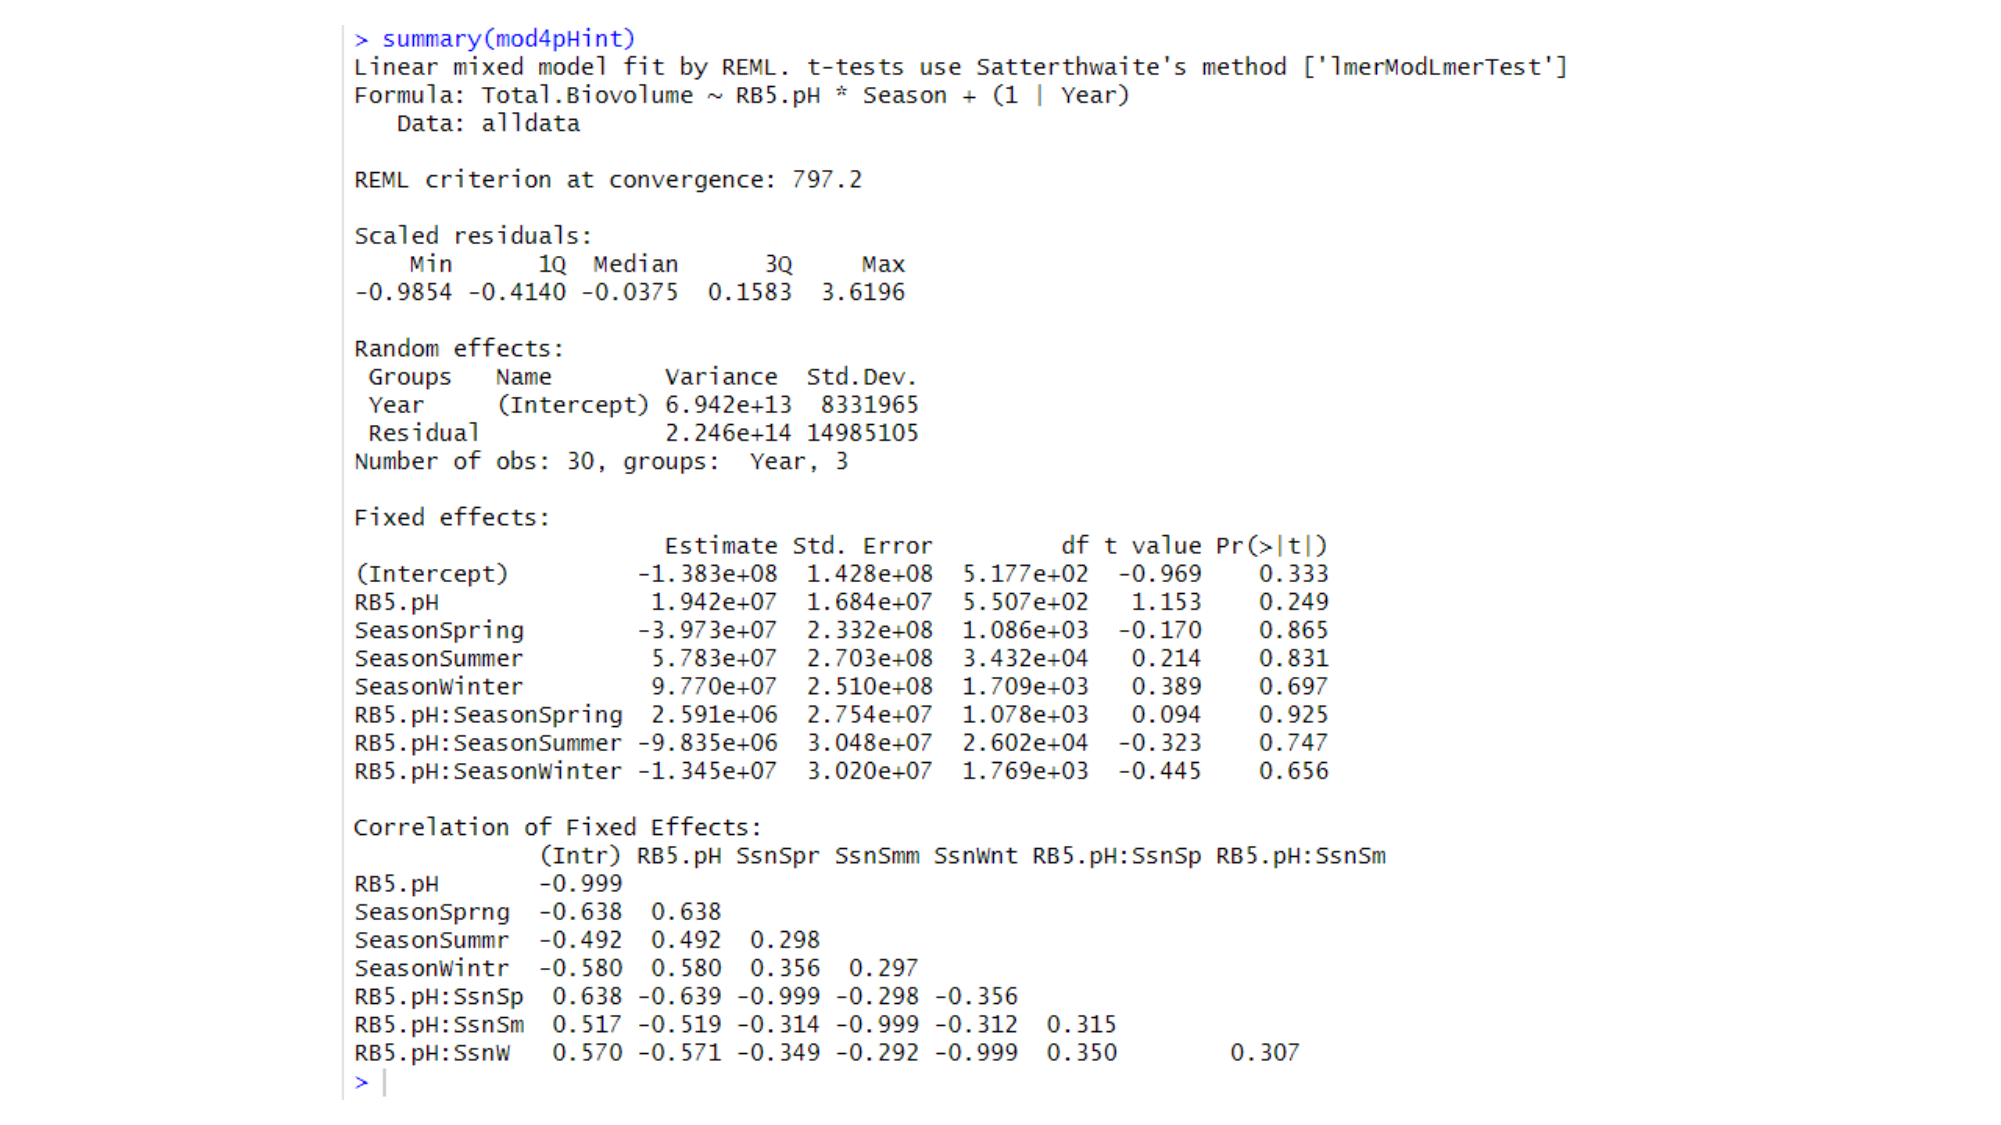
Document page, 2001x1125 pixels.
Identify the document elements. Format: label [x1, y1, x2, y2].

picture [340, 25, 1660, 1100]
